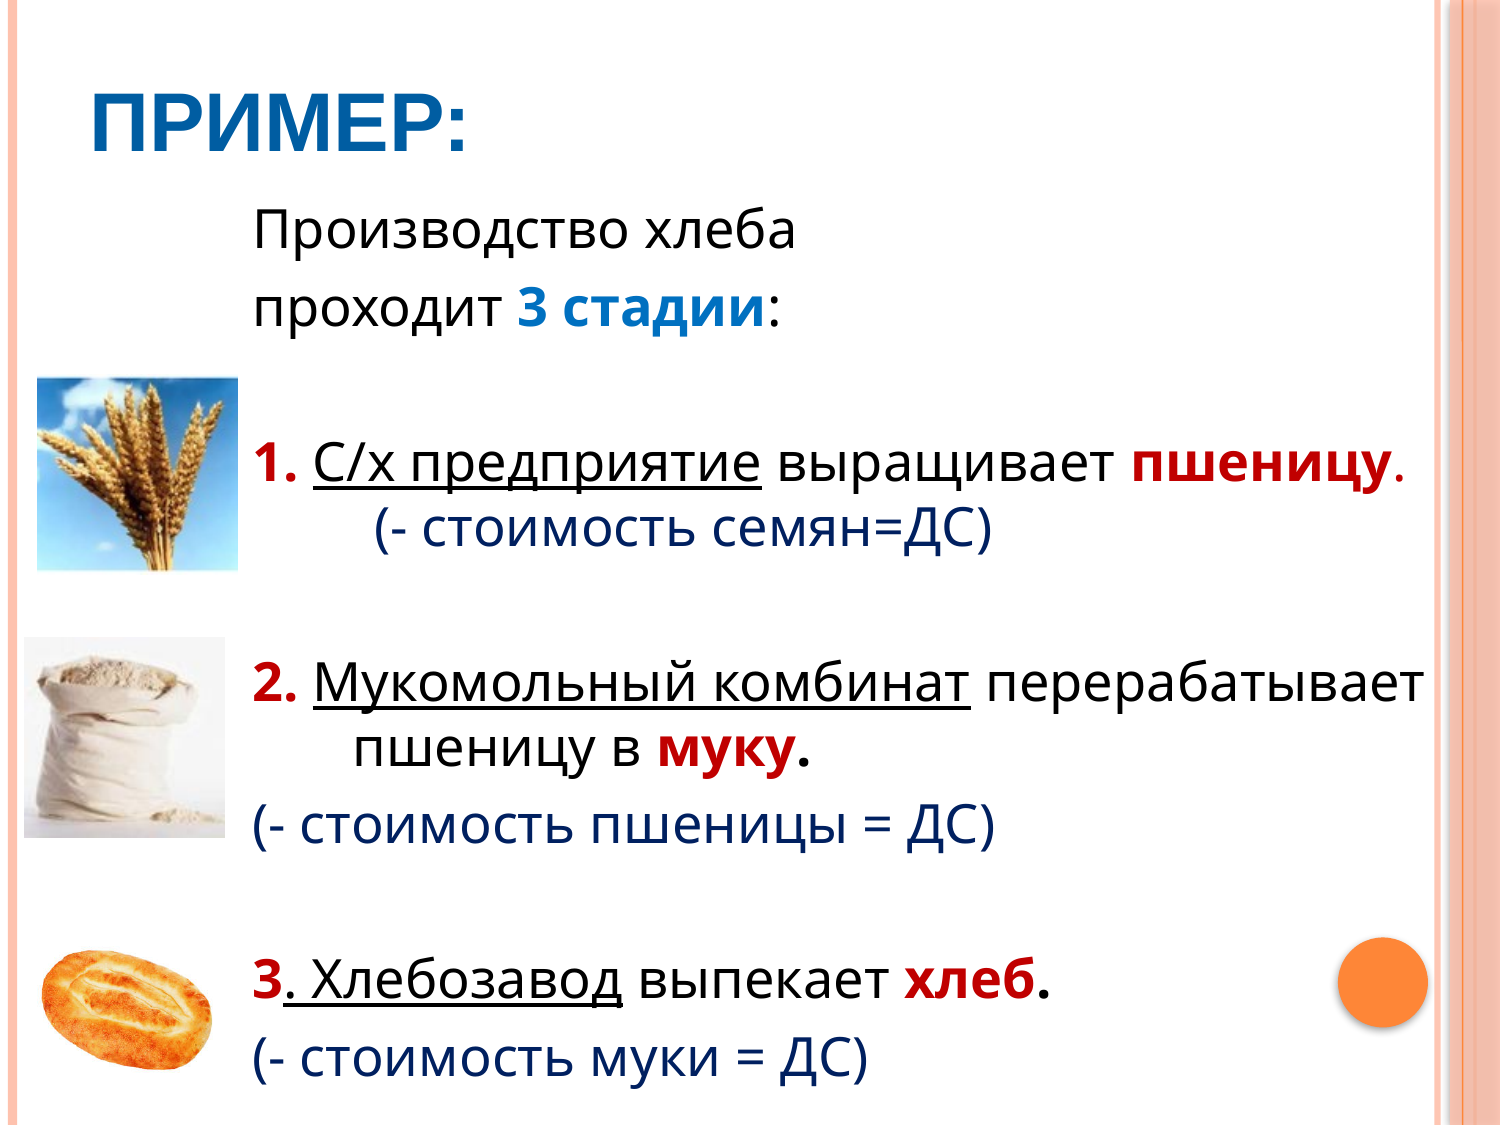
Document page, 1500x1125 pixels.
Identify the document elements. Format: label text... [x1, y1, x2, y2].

picture [24, 636, 226, 838]
title Пример: [75, 50, 1300, 175]
picture [36, 924, 213, 1101]
list Производство хлеба проходит 3 стадии: 1. С/х предприятие выращивает пшеницу. (- стоимость семян=ДС) 2. Мукомольный комбинат перерабатывает пшеницу в муку. (- стоимость пшеницы = ДС) 3. Хлебозавод выпекает хлеб. (- стоимость муки = ДС) [237, 187, 1450, 1038]
picture [36, 374, 238, 576]
